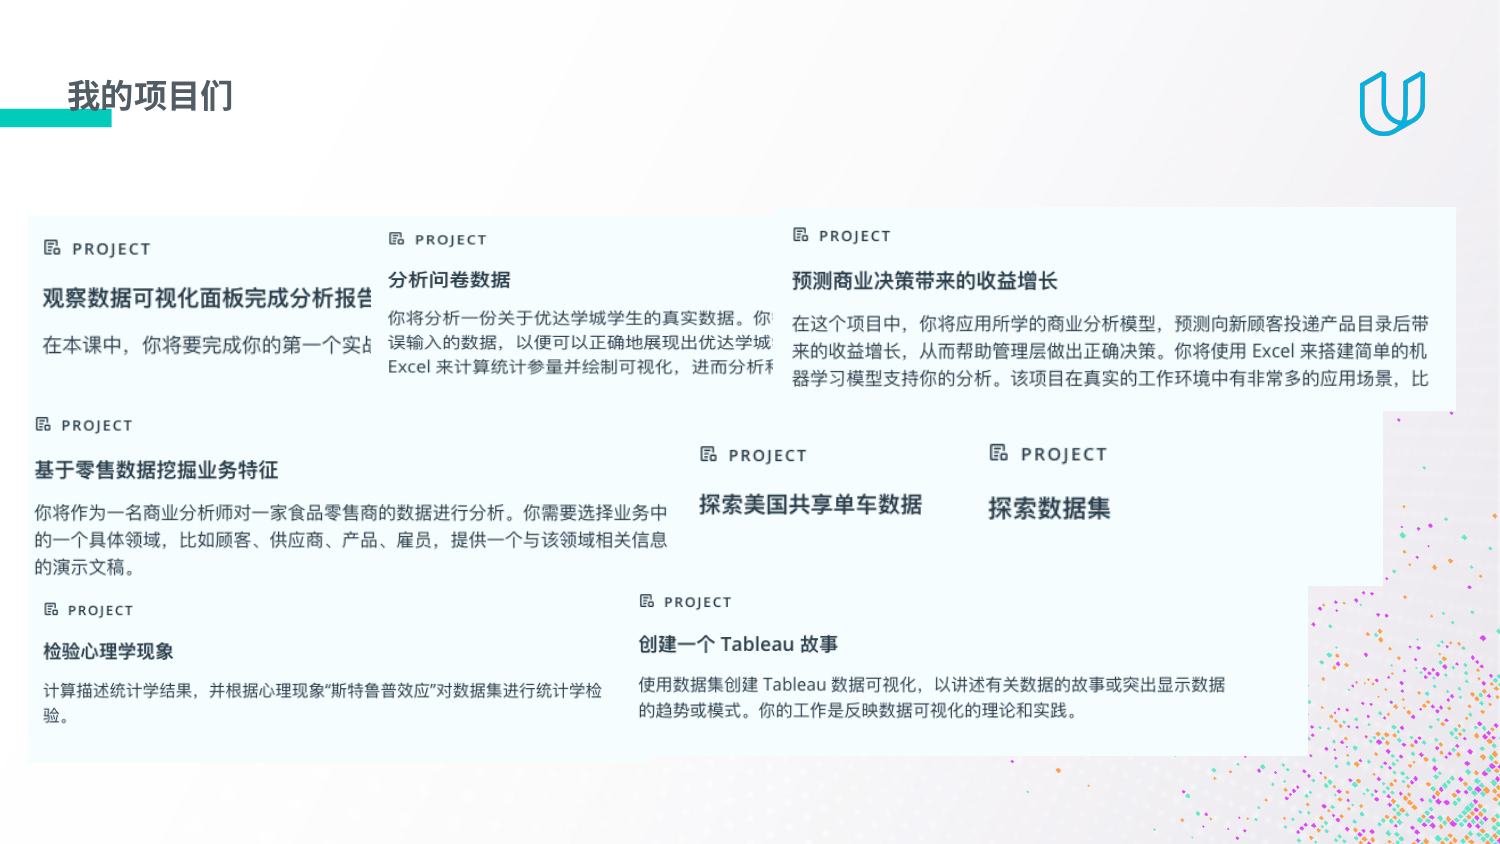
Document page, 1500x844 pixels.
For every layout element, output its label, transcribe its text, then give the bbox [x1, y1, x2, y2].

text_box [0, 108, 52, 128]
title 我的项目们 [52, 47, 1063, 142]
picture [0, 0, 1500, 844]
